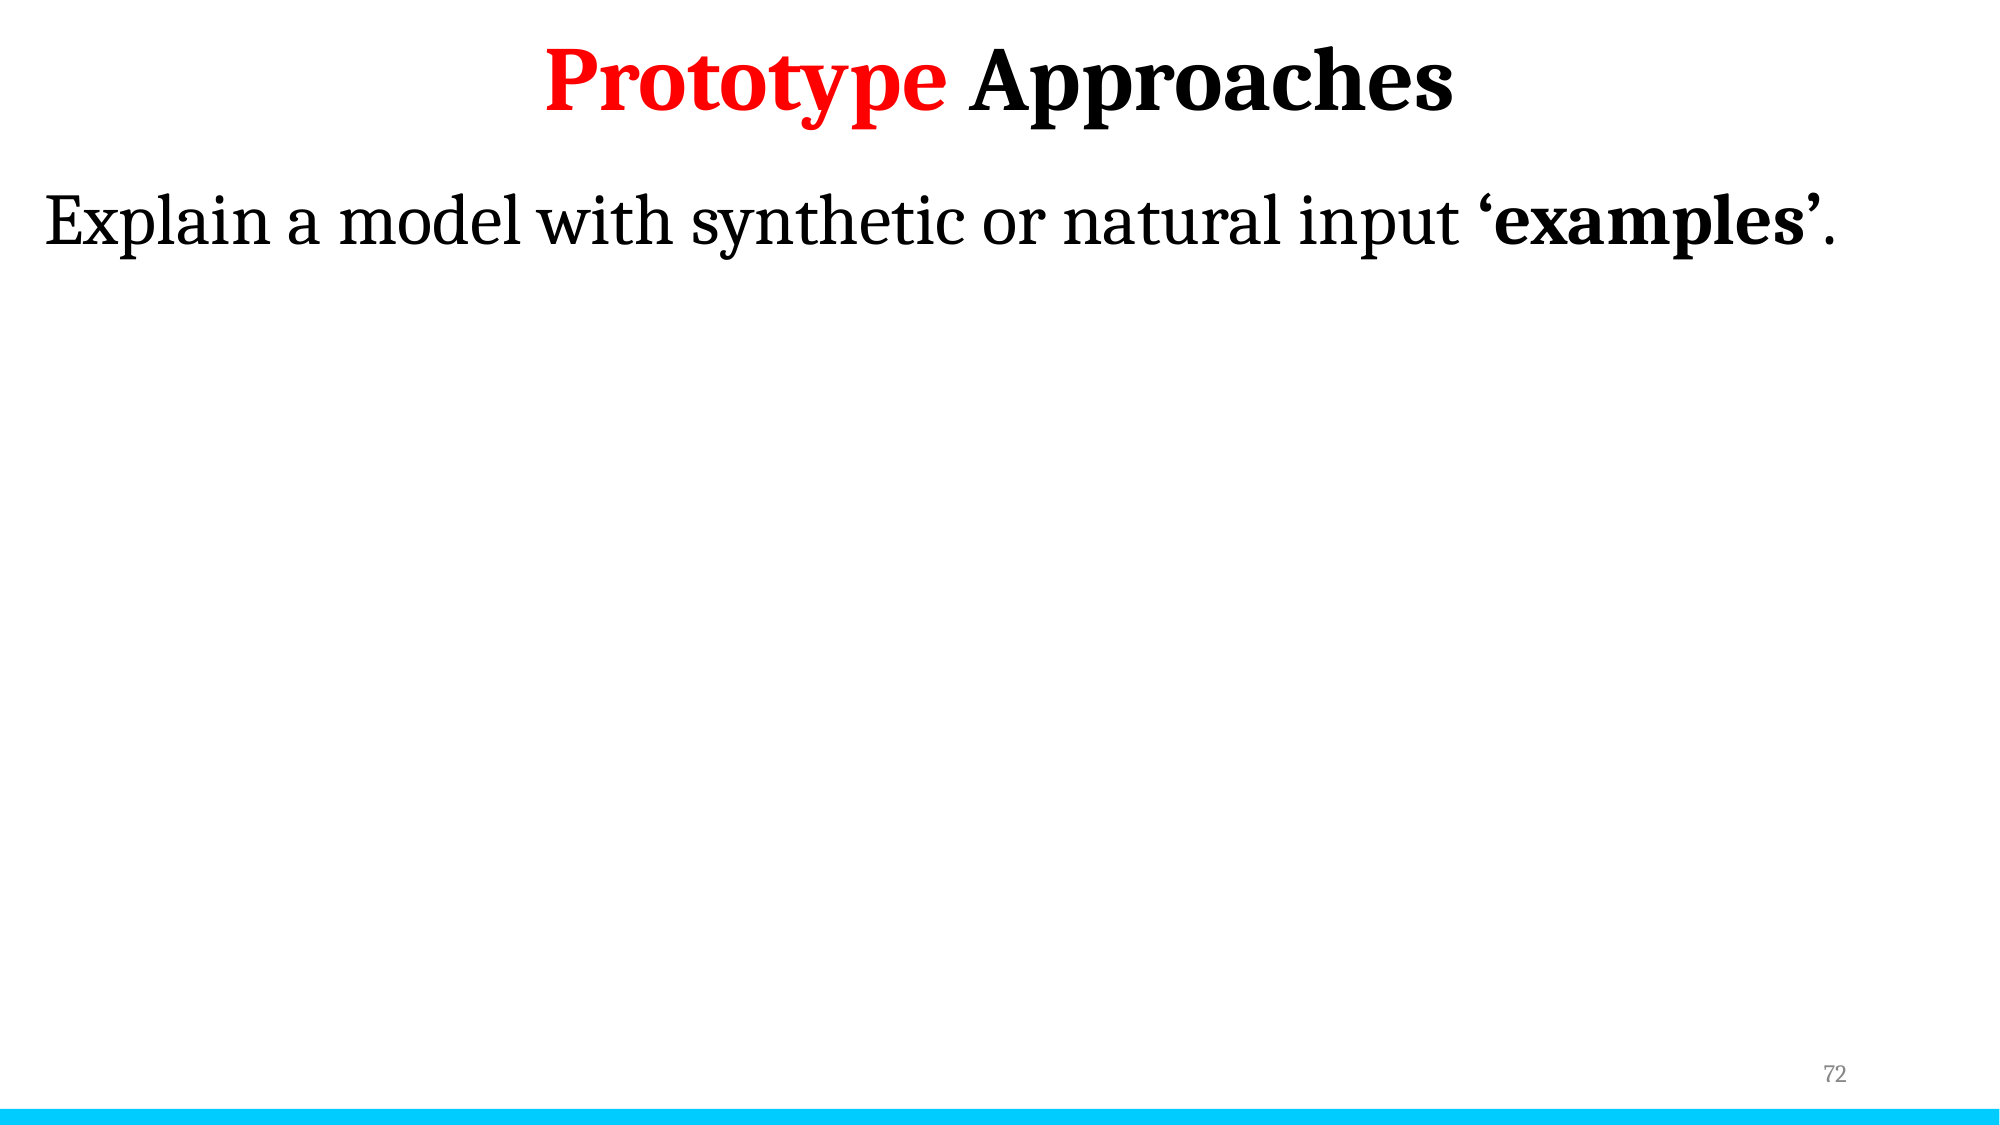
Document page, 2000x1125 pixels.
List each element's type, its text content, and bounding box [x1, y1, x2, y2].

slide_number ‹#› [1412, 1056, 1862, 1103]
title Prototype Approaches [0, 0, 2000, 162]
list Explain a model with synthetic or natural input ‘examples’. [0, 173, 2000, 1056]
